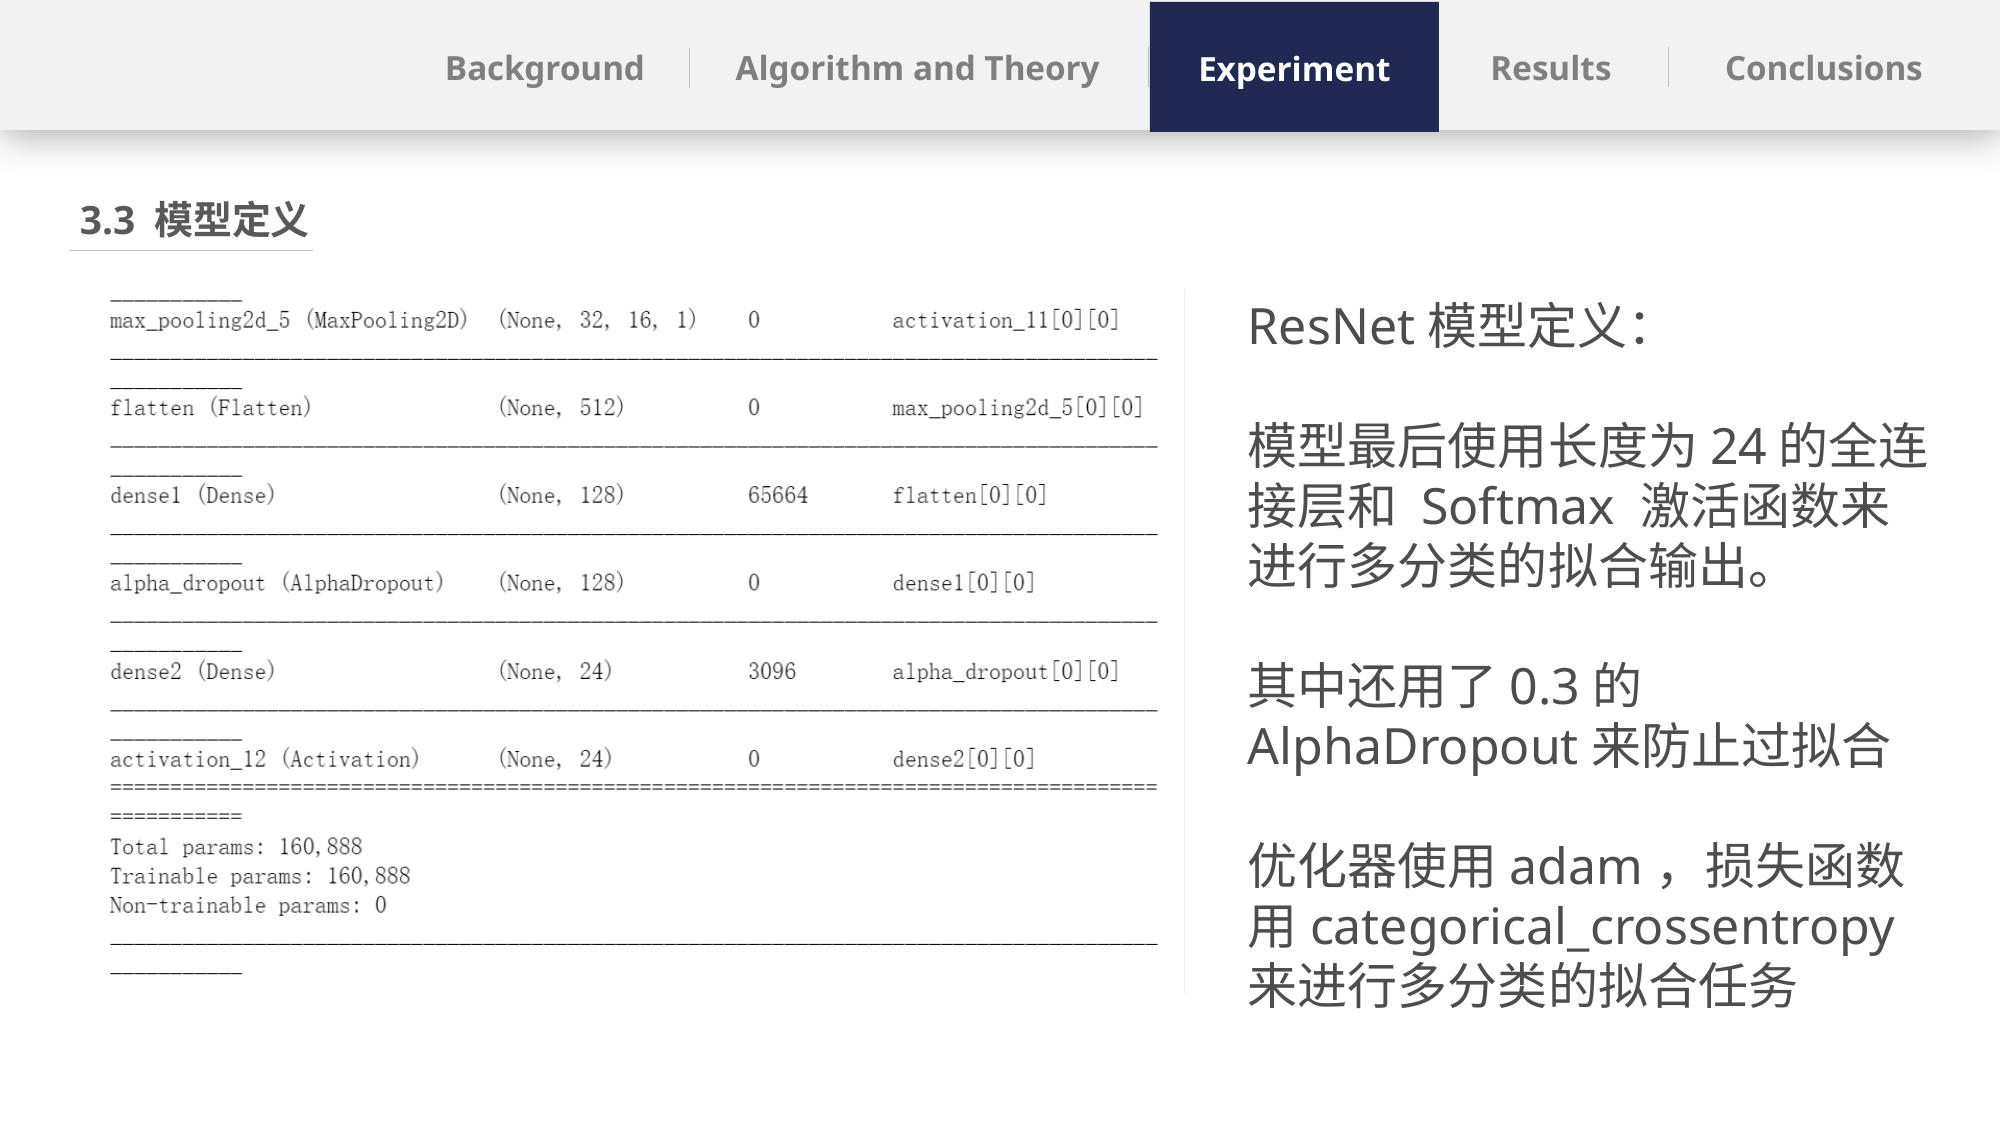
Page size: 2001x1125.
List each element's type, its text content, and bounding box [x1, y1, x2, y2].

text_box Conclusions [1713, 38, 1935, 95]
text_box Results [1482, 38, 1619, 95]
text_box [0, 0, 2000, 131]
text_box 3.3 模型定义 [43, 187, 346, 251]
text_box Experiment [1184, 39, 1405, 96]
text_box Background [434, 38, 656, 95]
text_box [1149, 1, 1440, 133]
text_box ResNet模型定义： 模型最后使用长度为24的全连接层和 Softmax 激活函数来进行多分类的拟合输出。 其中还用了0.3的AlphaDropout来防止过拟合 优化器使用adam，损失函数用categorical_crossentropy来进行多分类的拟合任务 [1233, 287, 1948, 1023]
picture [58, 289, 1185, 994]
text_box Algorithm and Theory [721, 38, 1114, 95]
